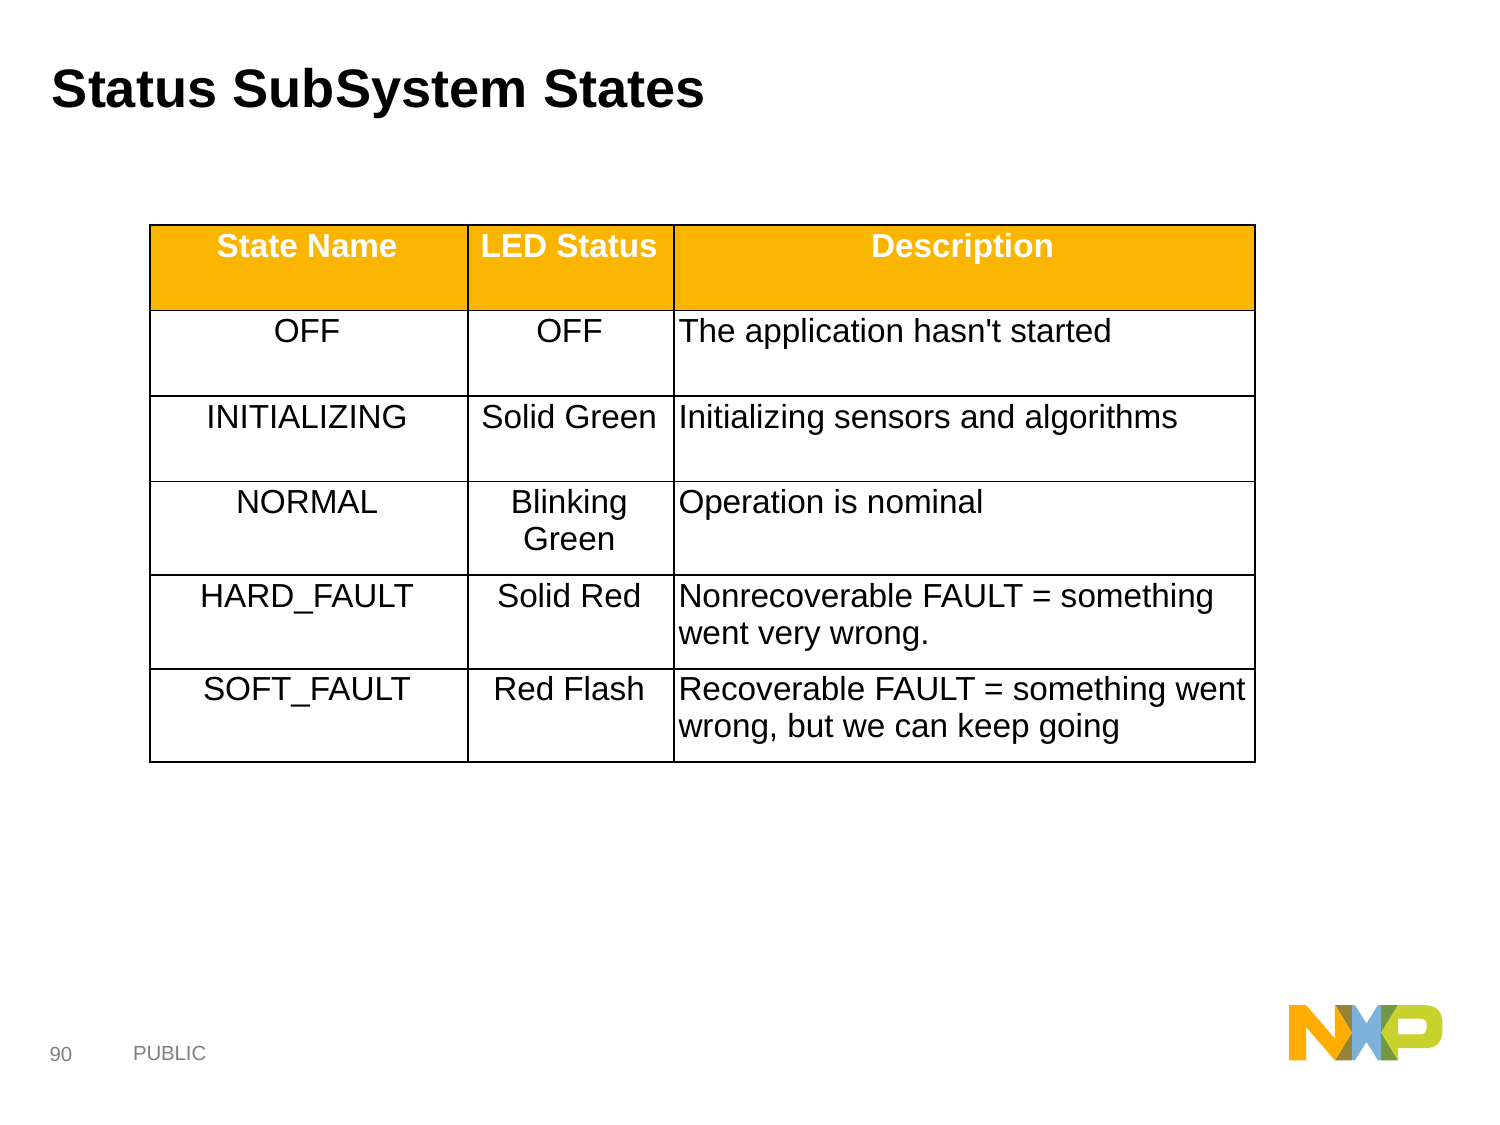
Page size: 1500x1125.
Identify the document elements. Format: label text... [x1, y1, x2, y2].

table_cell The application hasn't started [675, 311, 1254, 395]
table_cell Operation is nominal [675, 482, 1254, 574]
table_cell INITIALIZING [151, 397, 467, 481]
table_cell SOFT_FAULT [151, 670, 467, 761]
table_cell OFF [151, 311, 467, 395]
table_cell Nonrecoverable FAULT = something went very wrong. [675, 576, 1254, 668]
table_cell NORMAL [151, 482, 467, 574]
table_header LED Status [469, 226, 673, 310]
table_cell Blinking Green [469, 482, 673, 574]
title Status SubSystem States [36, 45, 1472, 154]
table_cell Initializing sensors and algorithms [675, 397, 1254, 481]
table_cell HARD_FAULT [151, 576, 467, 668]
table_cell OFF [469, 311, 673, 395]
table_header State Name [151, 226, 467, 310]
table_header Description [675, 226, 1254, 310]
table_cell Recoverable FAULT = something went wrong, but we can keep going [675, 670, 1254, 761]
table_cell Solid Green [469, 397, 673, 481]
table_cell Solid Red [469, 576, 673, 668]
table_cell Red Flash [469, 670, 673, 761]
